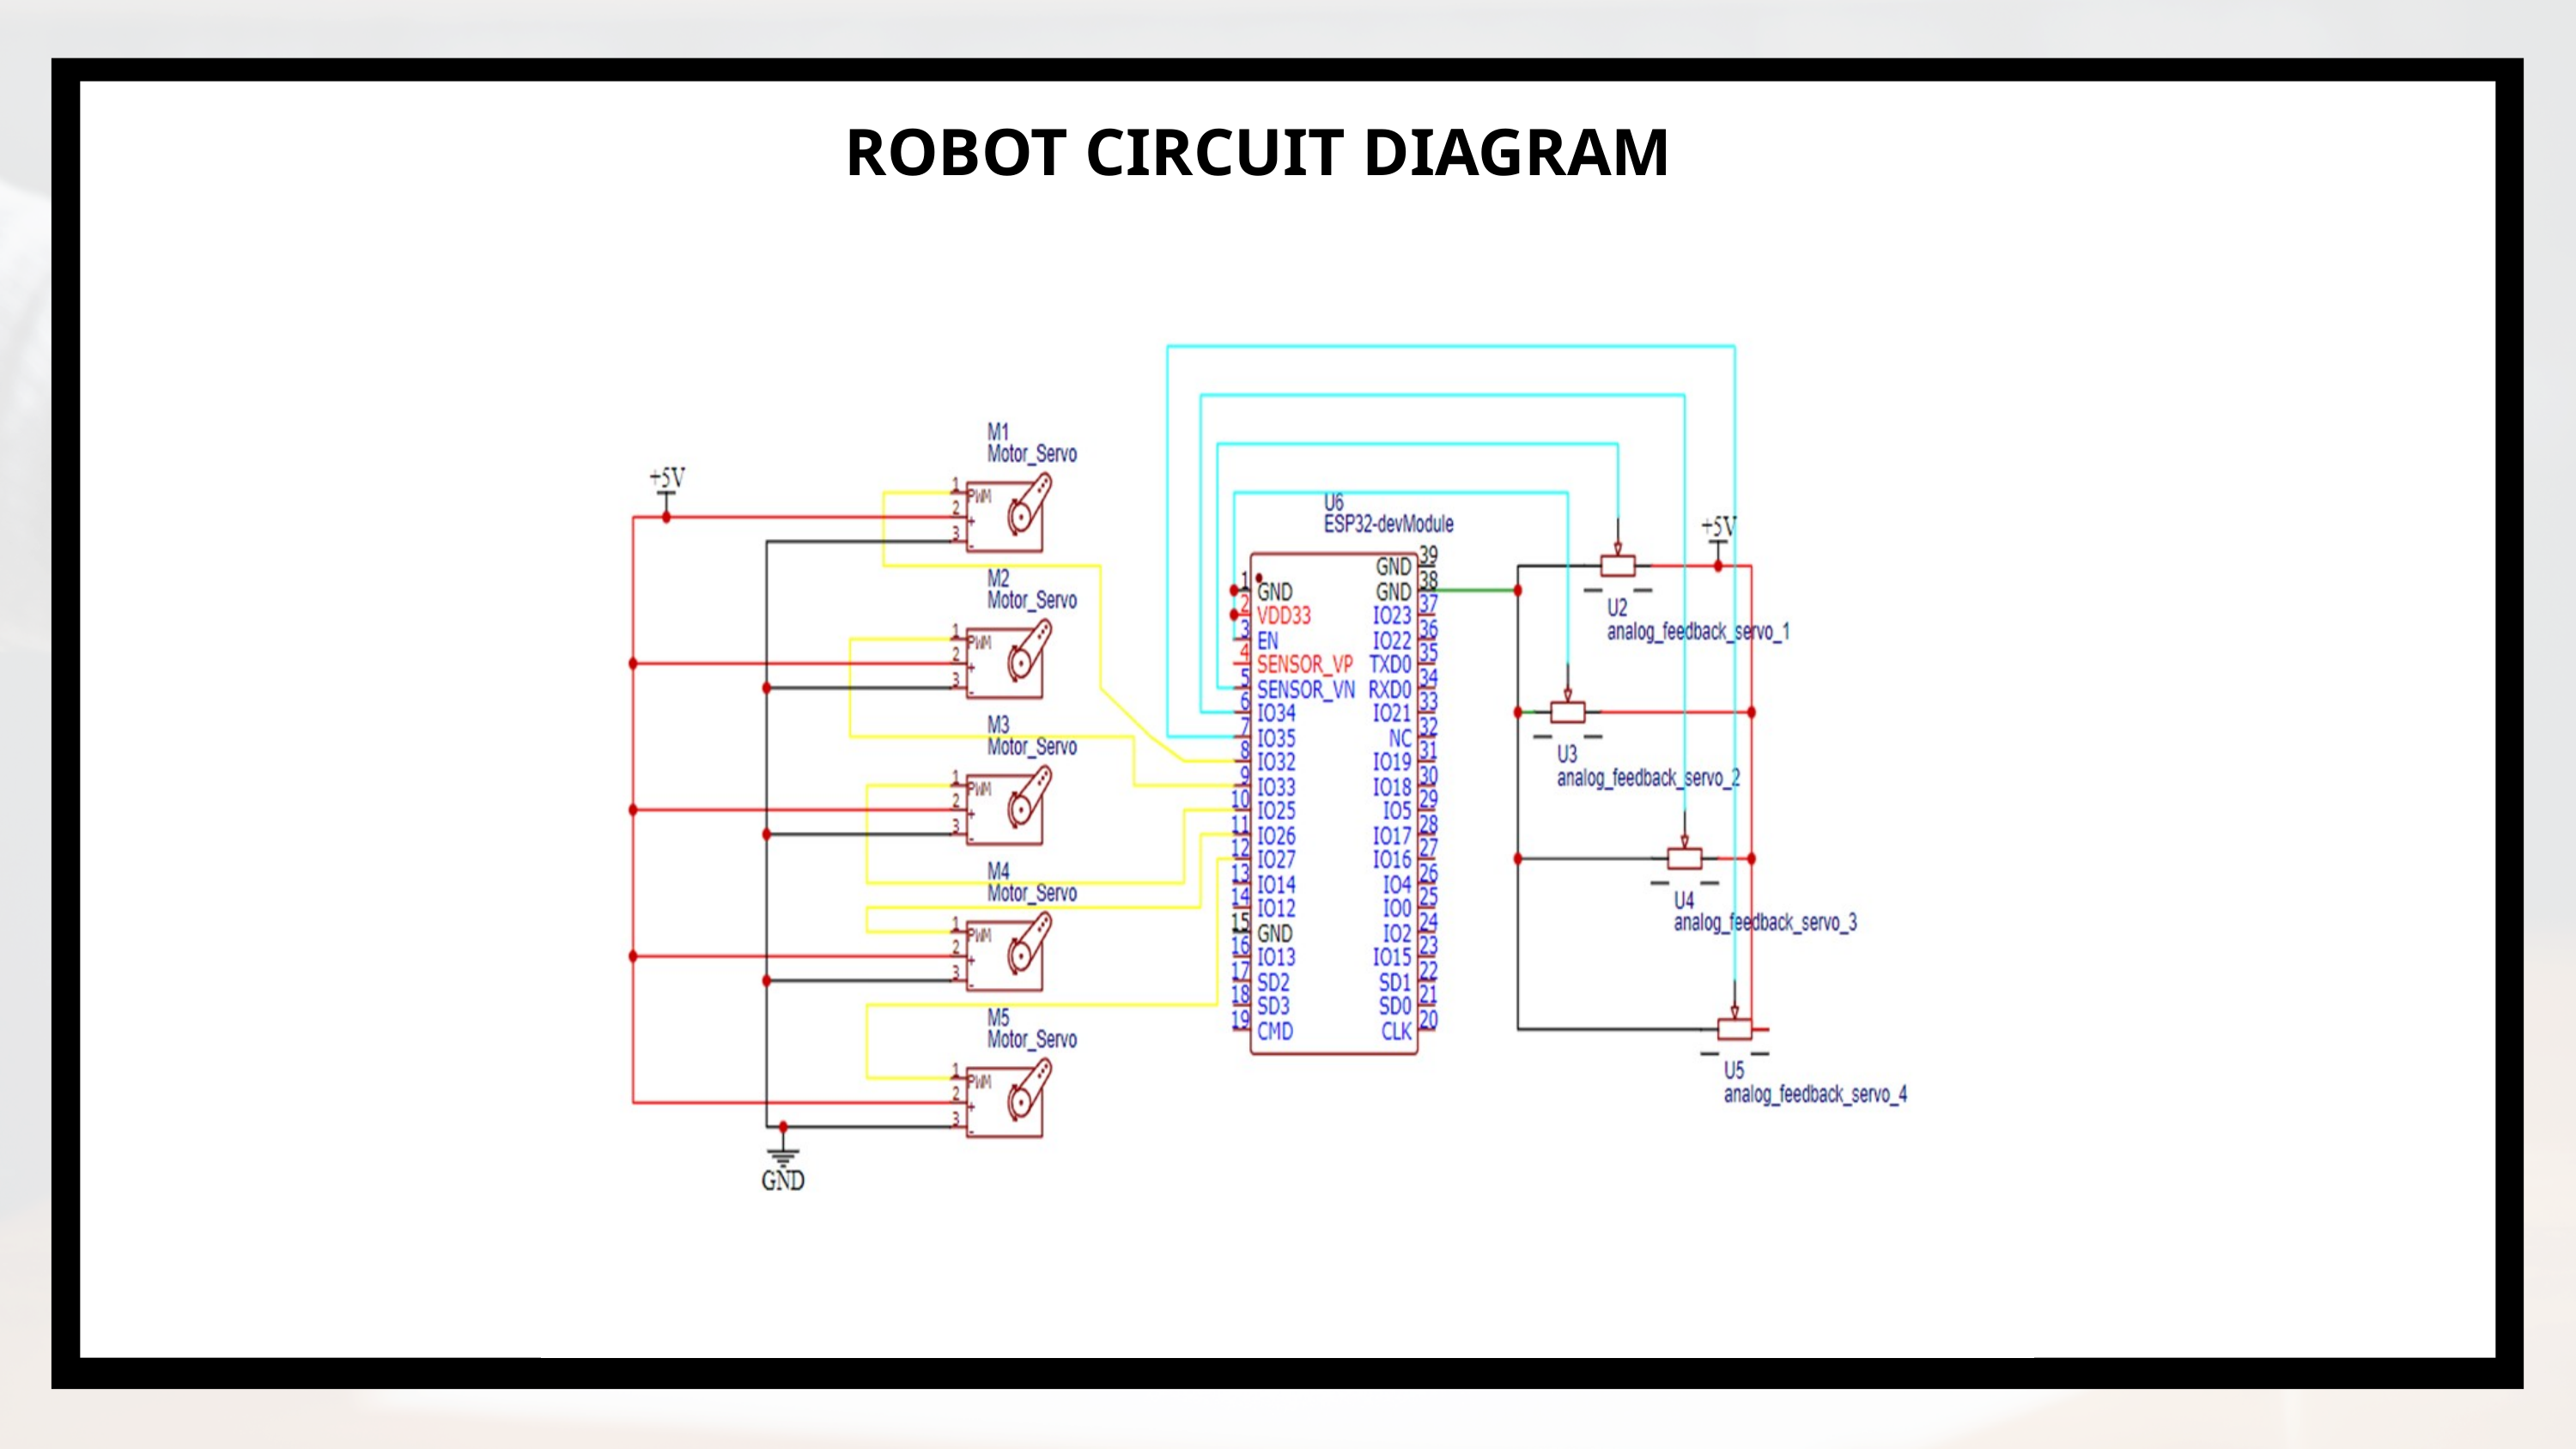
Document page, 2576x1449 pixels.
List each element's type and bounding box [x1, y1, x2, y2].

text_box [51, 58, 2524, 1390]
picture [0, 0, 2576, 1449]
